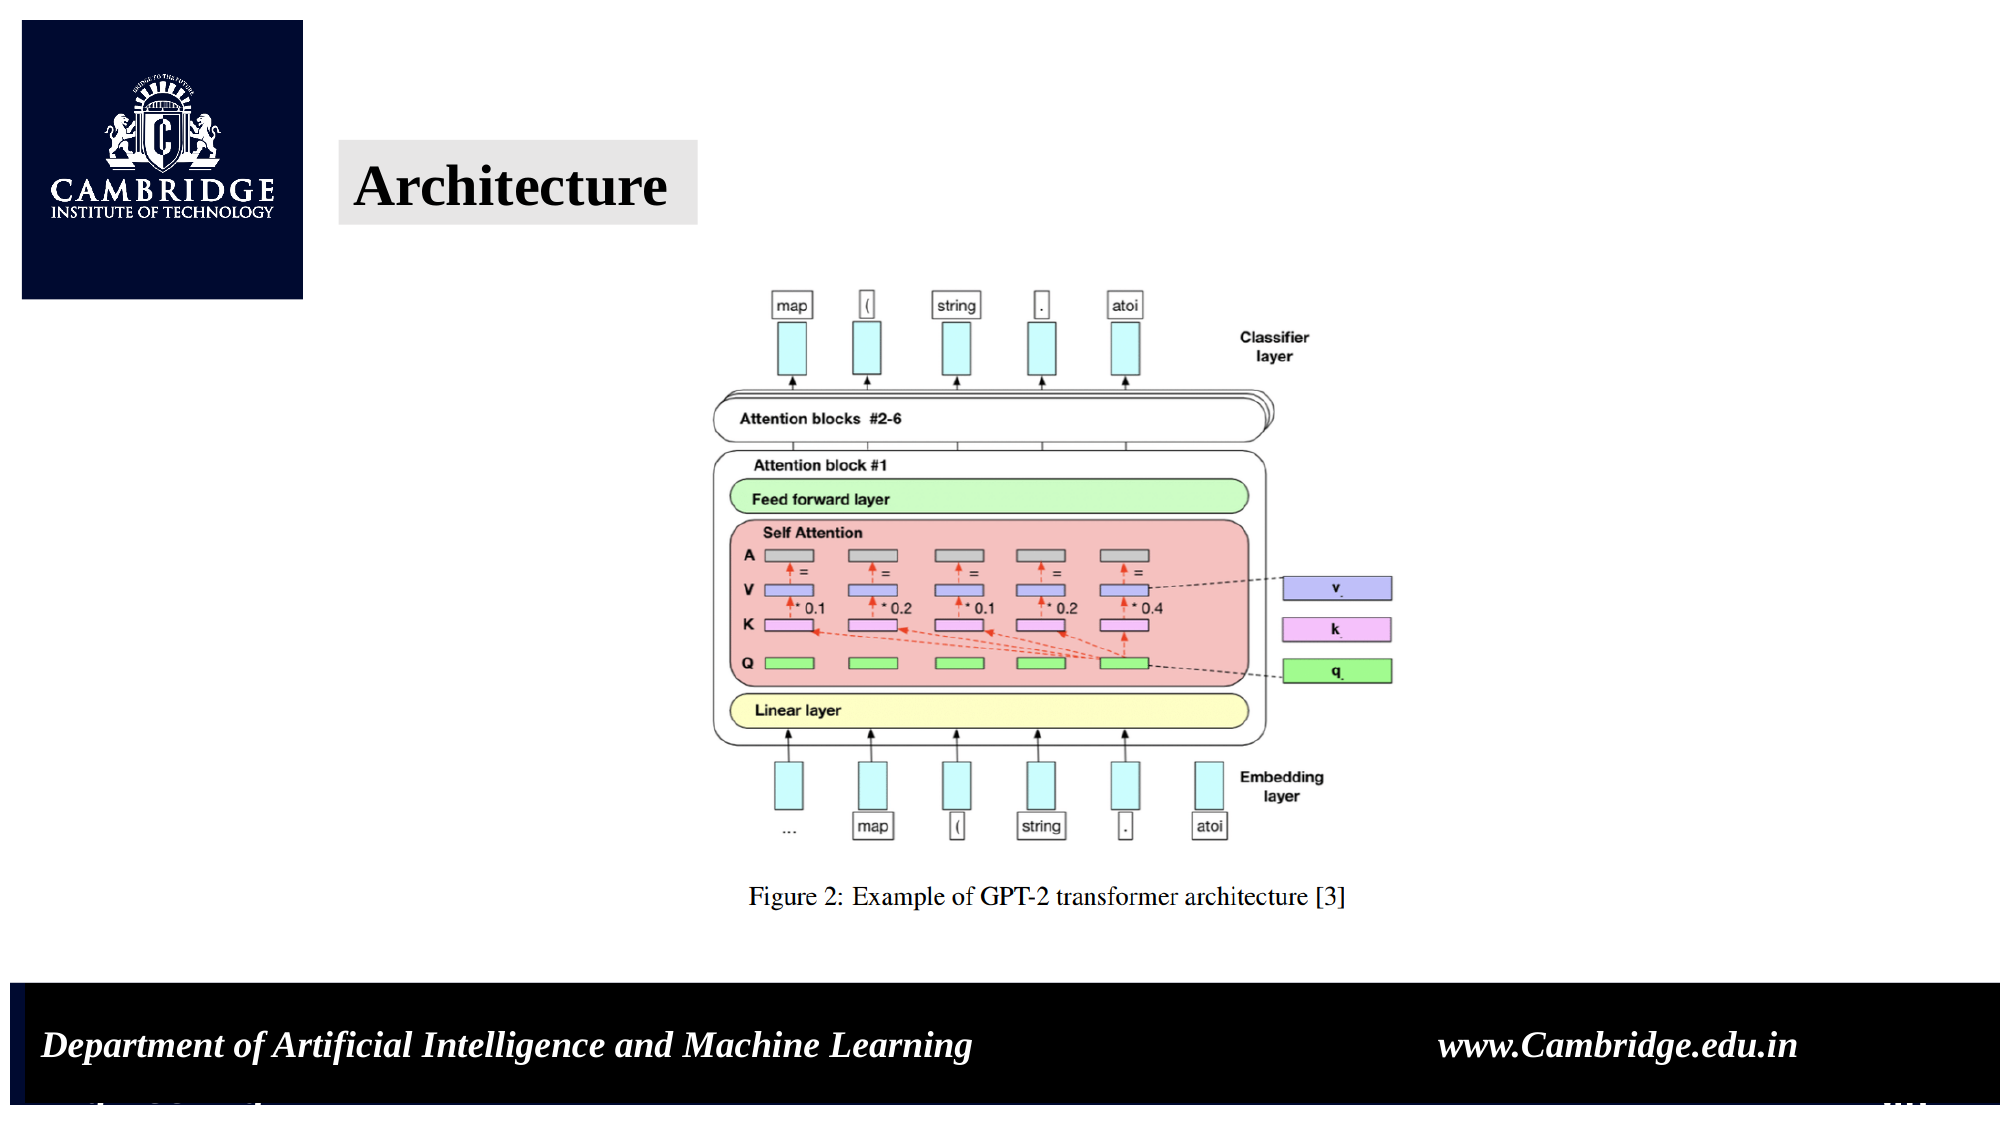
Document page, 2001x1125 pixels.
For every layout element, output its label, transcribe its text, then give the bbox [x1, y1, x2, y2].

text_box Architecture [338, 139, 698, 225]
picture [612, 268, 1427, 936]
text_box Department of Artificial Intelligence and Machine Learning www.Cambridge.edu.in [25, 983, 2000, 1103]
picture [51, 74, 274, 218]
